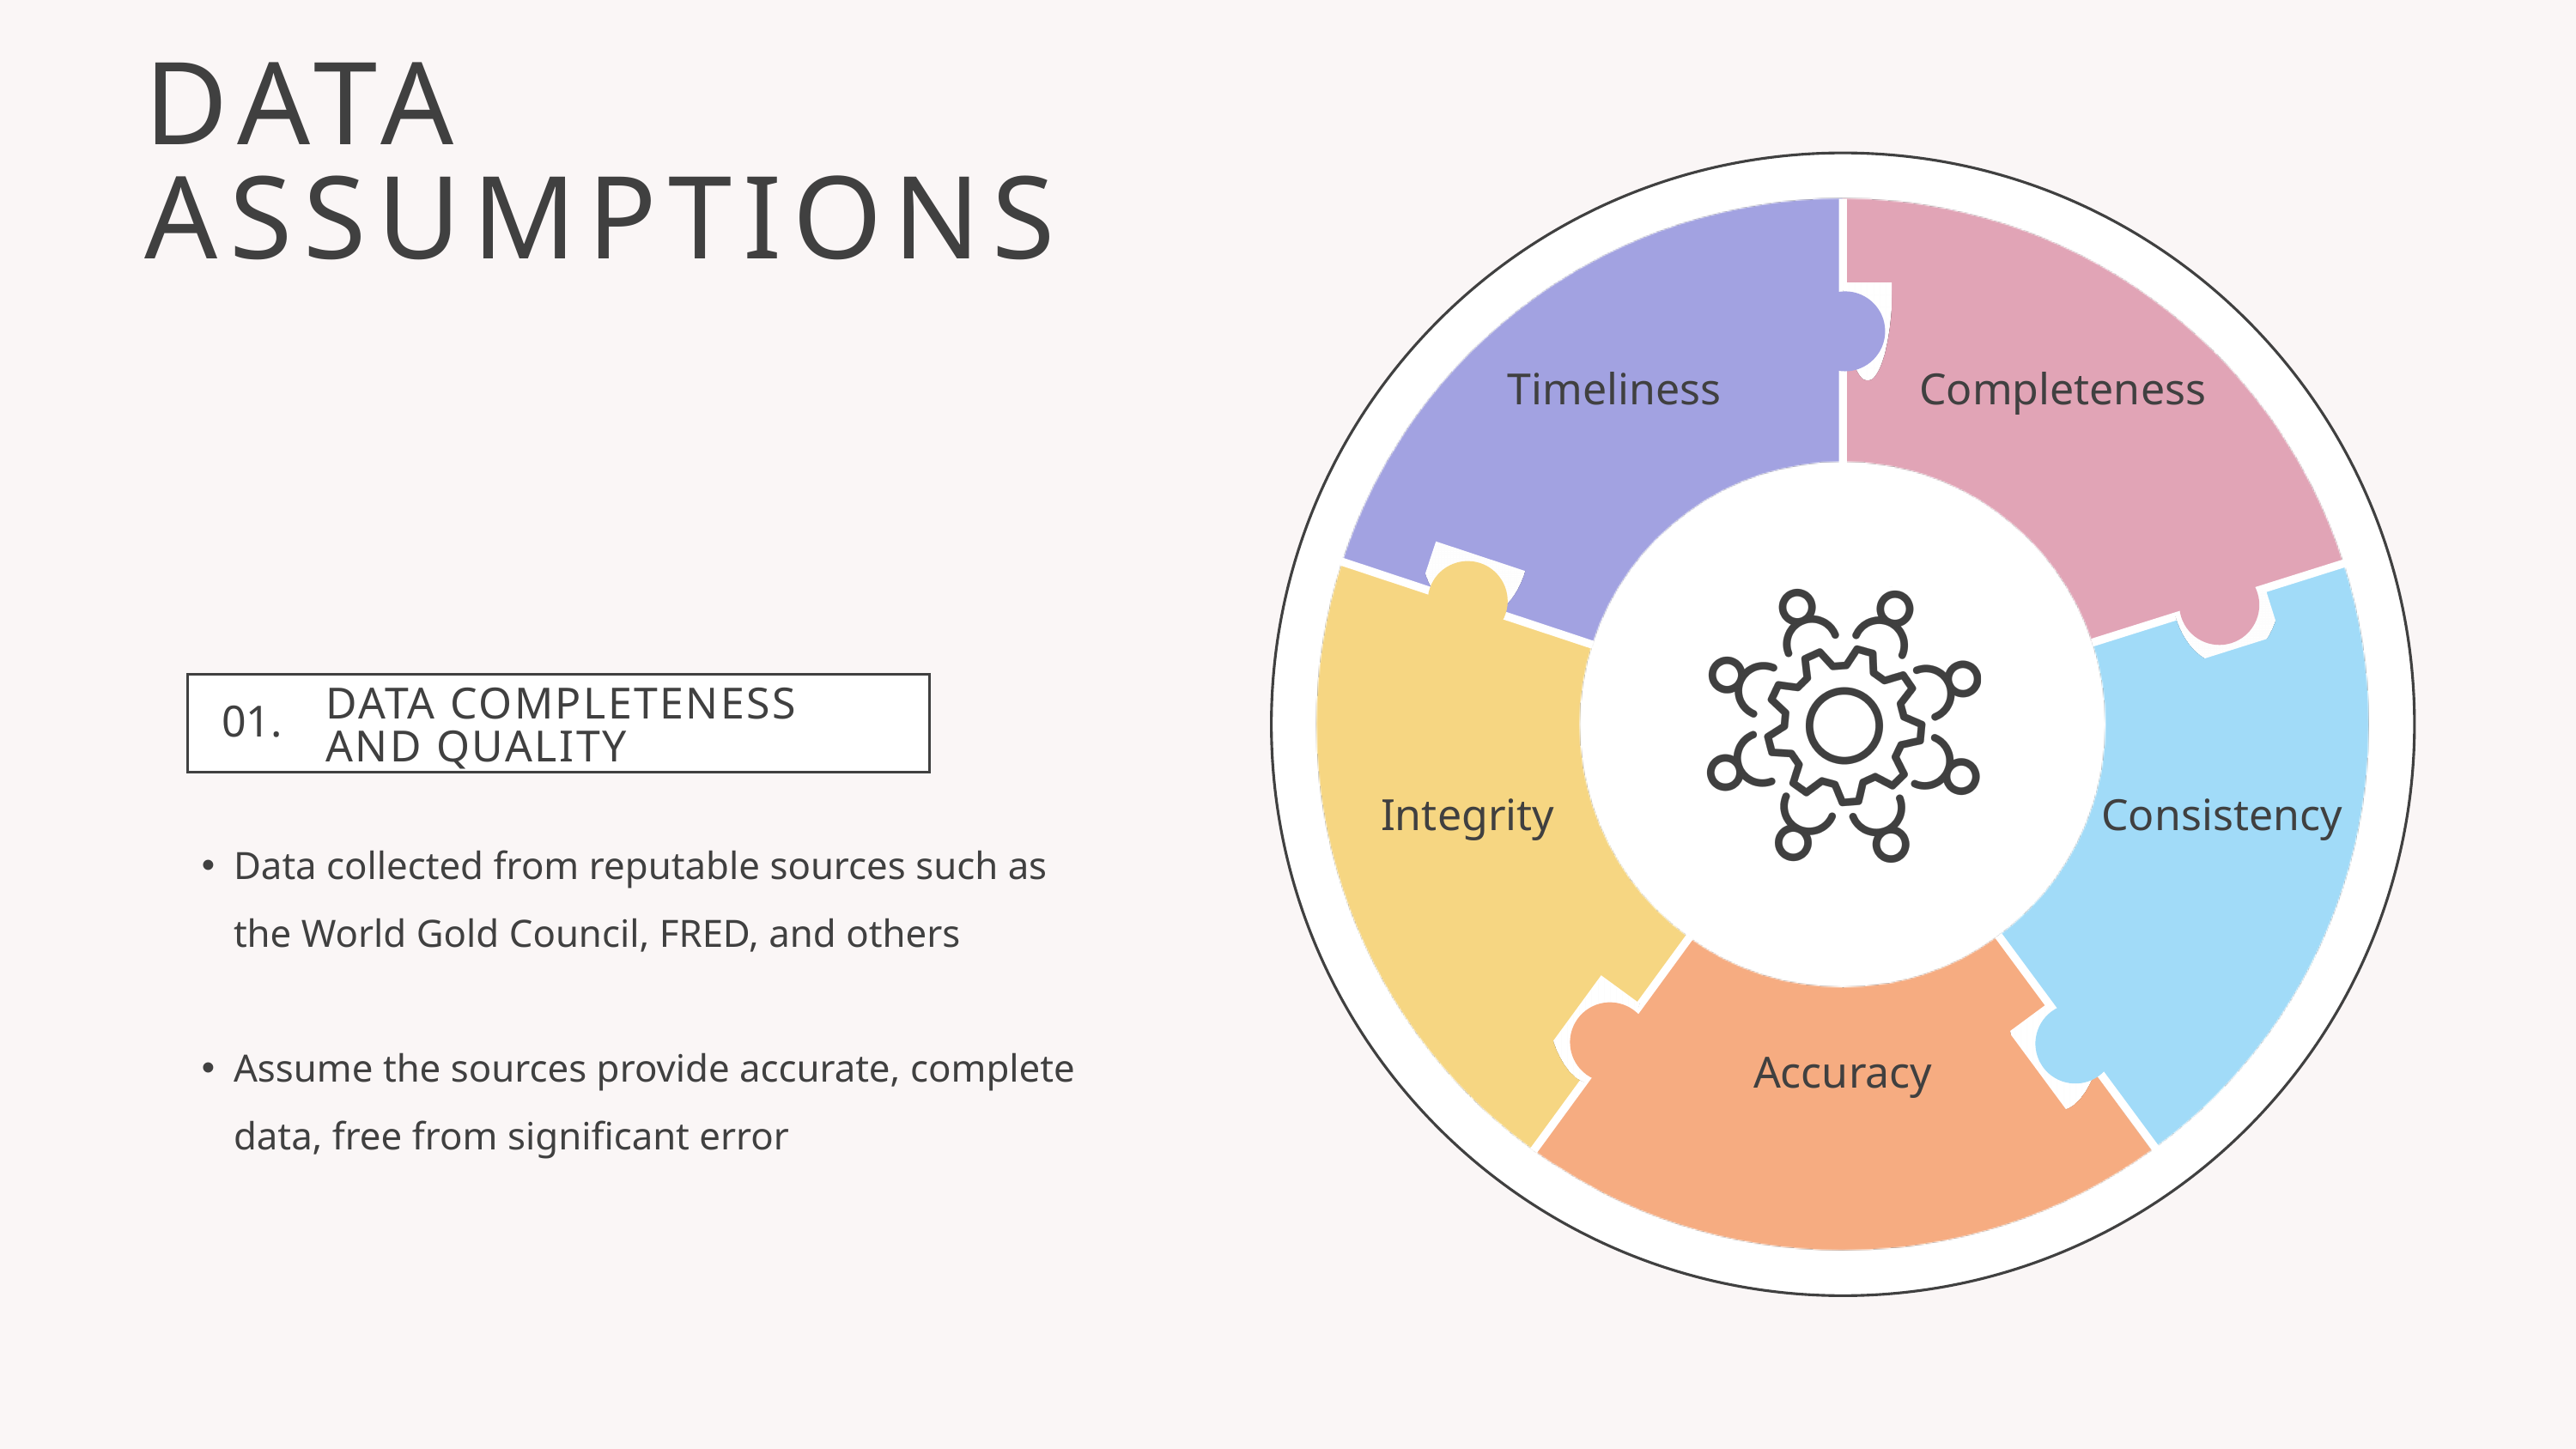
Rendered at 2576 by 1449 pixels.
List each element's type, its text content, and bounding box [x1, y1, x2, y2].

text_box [2178, 564, 2260, 646]
text_box DATA ASSUMPTIONS [144, 52, 1177, 282]
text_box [1805, 291, 1886, 372]
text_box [2035, 1003, 2116, 1084]
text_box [187, 674, 930, 773]
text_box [1427, 561, 1509, 641]
text_box Data collected from reputable sources such as the World Gold Council, FRED, and others Assume the sources provide accurate, complete data, free from significant error [169, 819, 1108, 1158]
picture [1212, 93, 2475, 1355]
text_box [1570, 1002, 1650, 1082]
